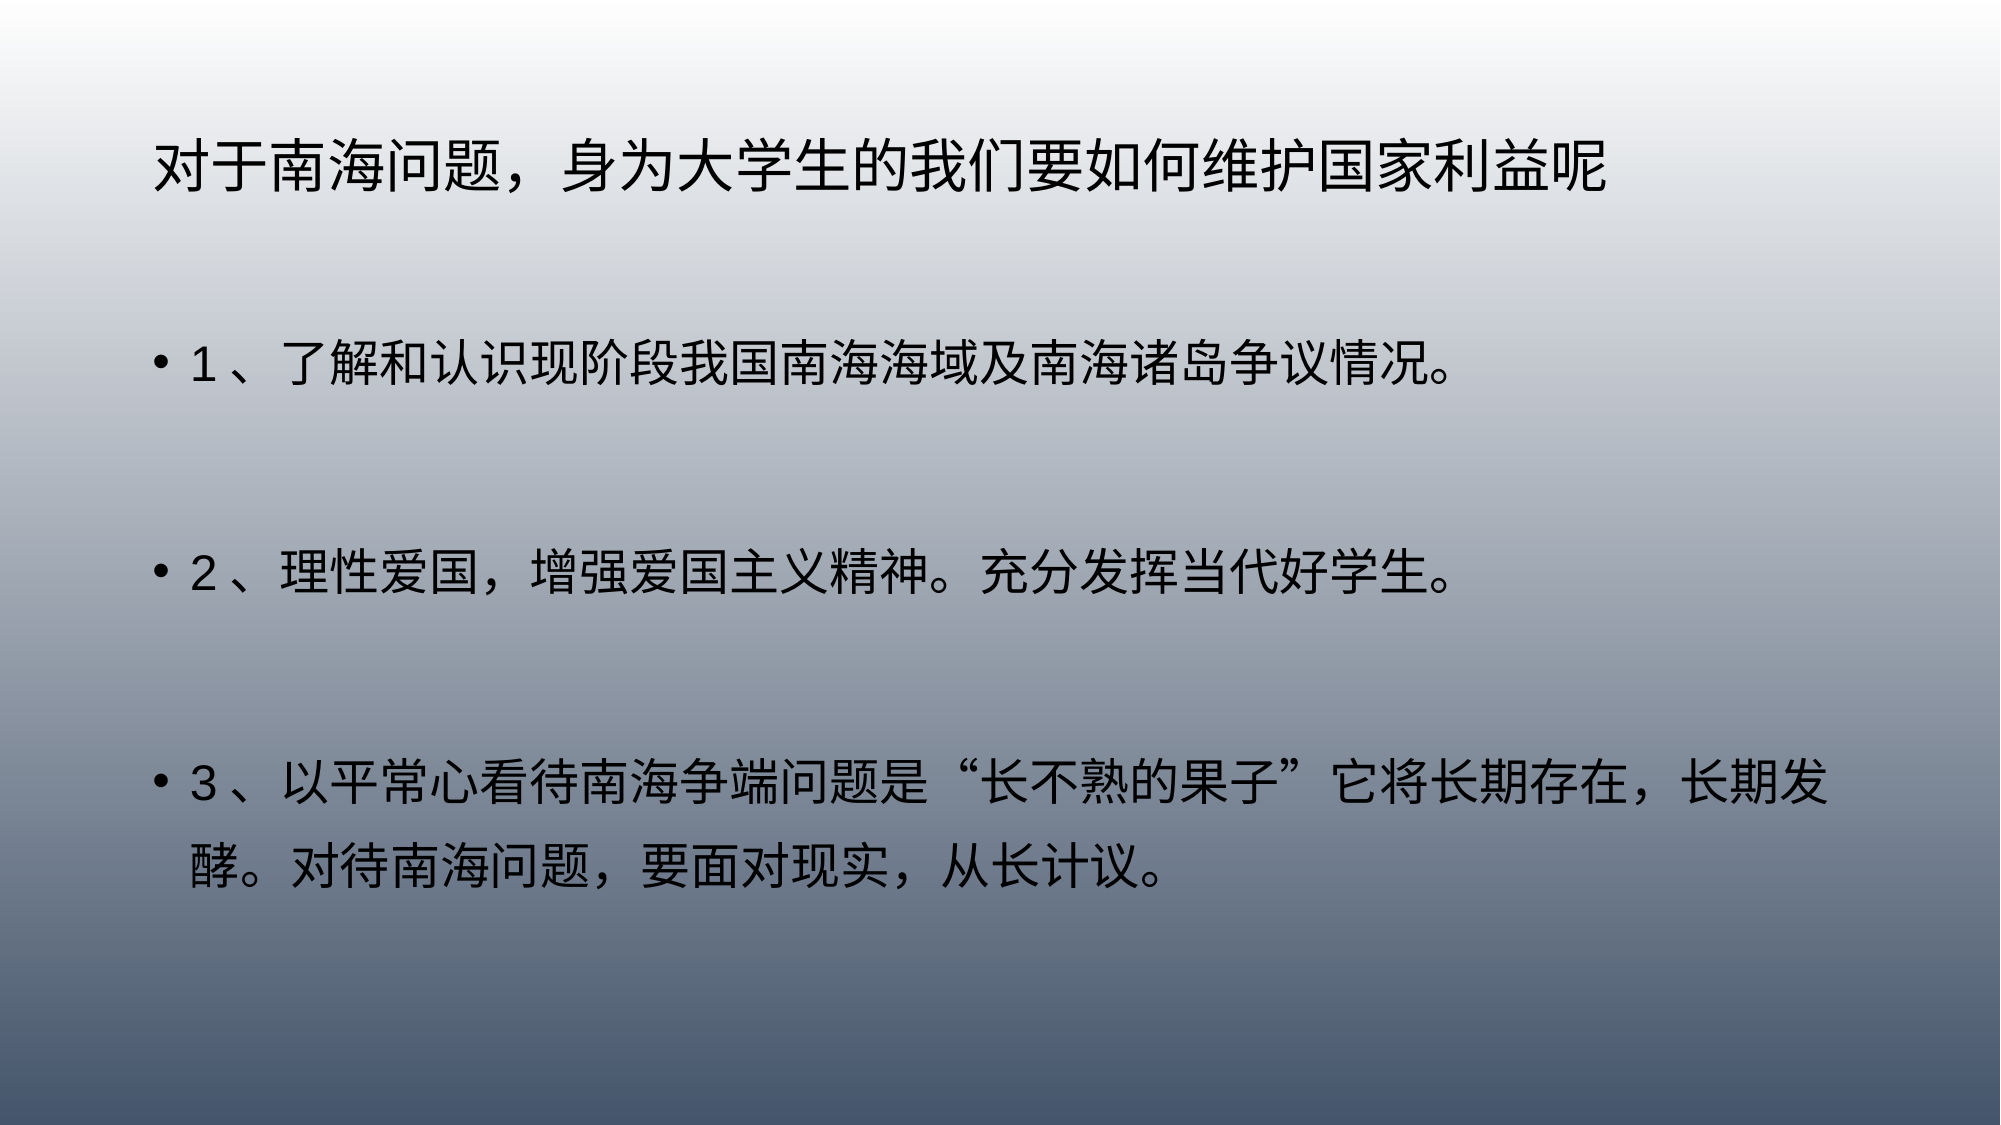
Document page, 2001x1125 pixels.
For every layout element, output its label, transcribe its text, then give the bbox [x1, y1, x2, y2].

list 1、了解和认识现阶段我国南海海域及南海诸岛争议情况。 2、理性爱国，增强爱国主义精神。充分发挥当代好学生。 3、以平常心看待南海争端问题是“长不熟的果子”它将长期存在，长期发酵。对待南海问题，要面对现实，从长计议。 [137, 299, 1863, 1014]
title 对于南海问题，身为大学生的我们要如何维护国家利益呢 [137, 59, 1863, 278]
